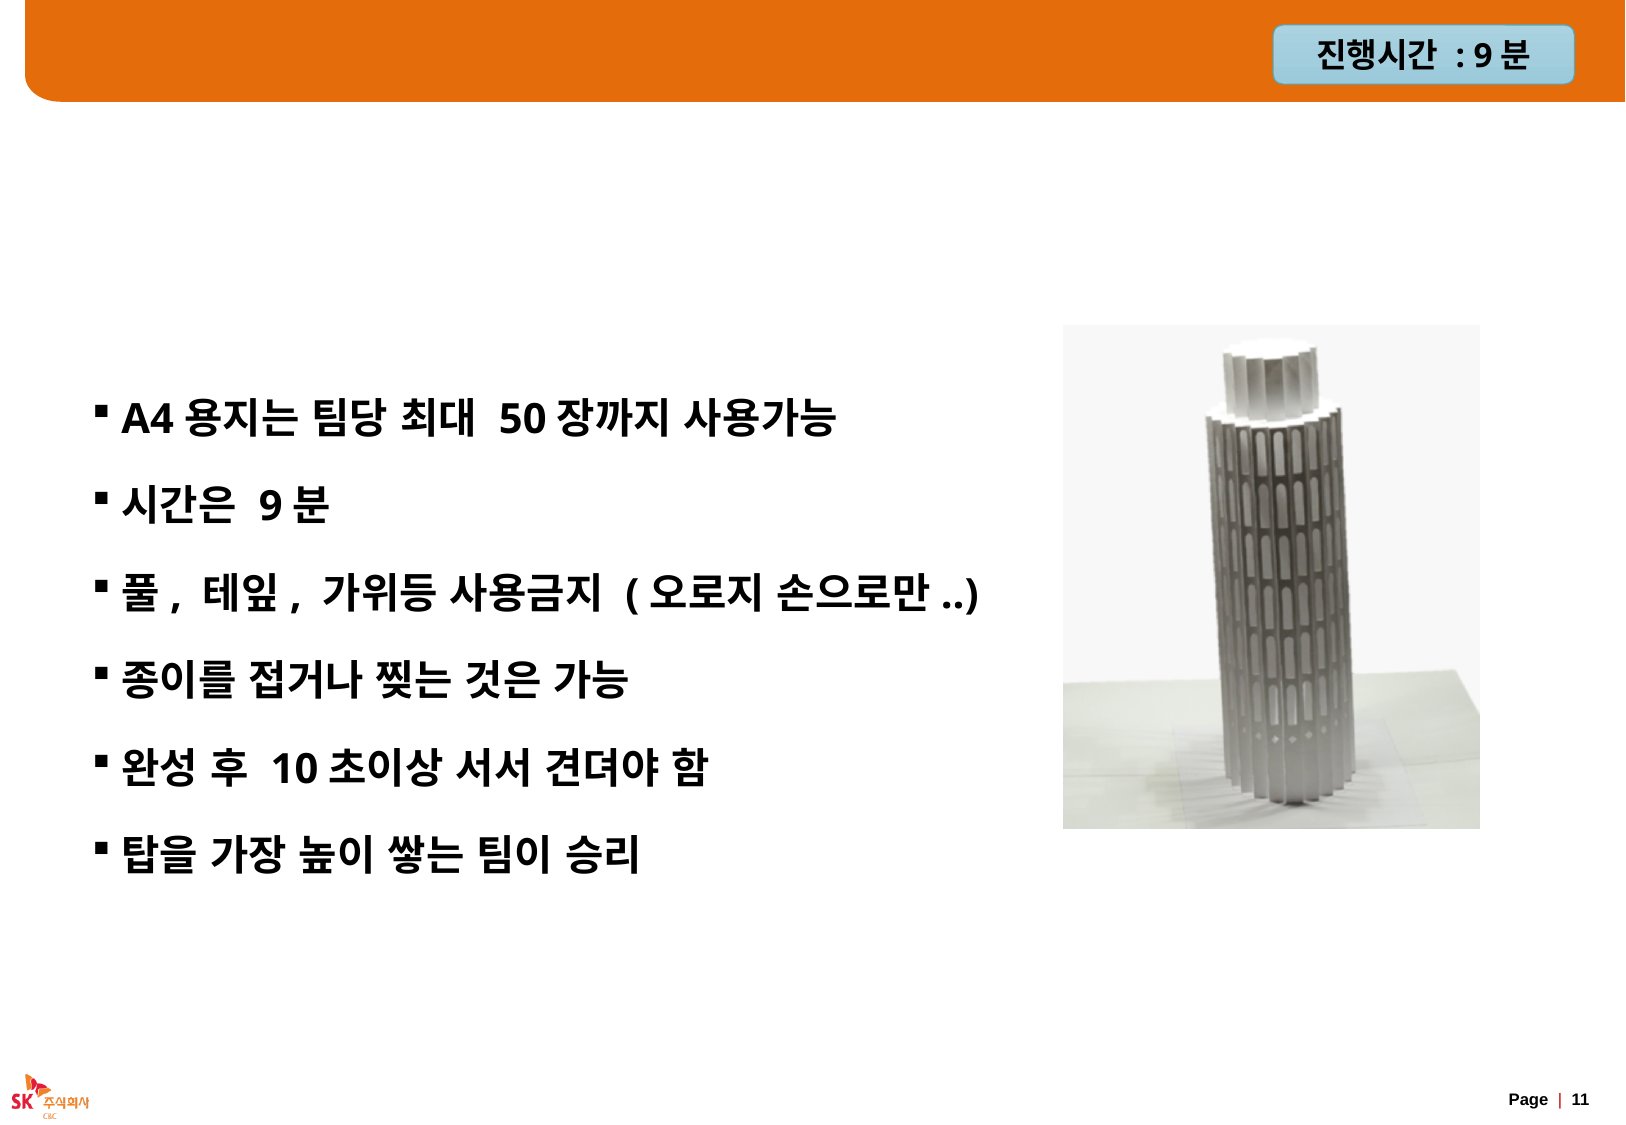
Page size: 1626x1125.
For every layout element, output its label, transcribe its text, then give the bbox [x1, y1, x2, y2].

text_box 진행시간 : 9분 [1272, 24, 1575, 85]
title ICE Breaking - 종이탑 쌓기 #1 [45, 19, 1580, 100]
text_box A4용지는 팀당 최대 50장까지 사용가능 시간은 9분 풀, 테잎, 가위등 사용금지 (오로지 손으로만..) 종이를 접거나 찢는 것은 가능 완성 후 10초이상 서서 견뎌야 함 탑을 가장 높이 쌓는 팀이 승리 [76, 358, 1421, 905]
picture [1063, 325, 1482, 829]
picture [11, 1074, 89, 1119]
